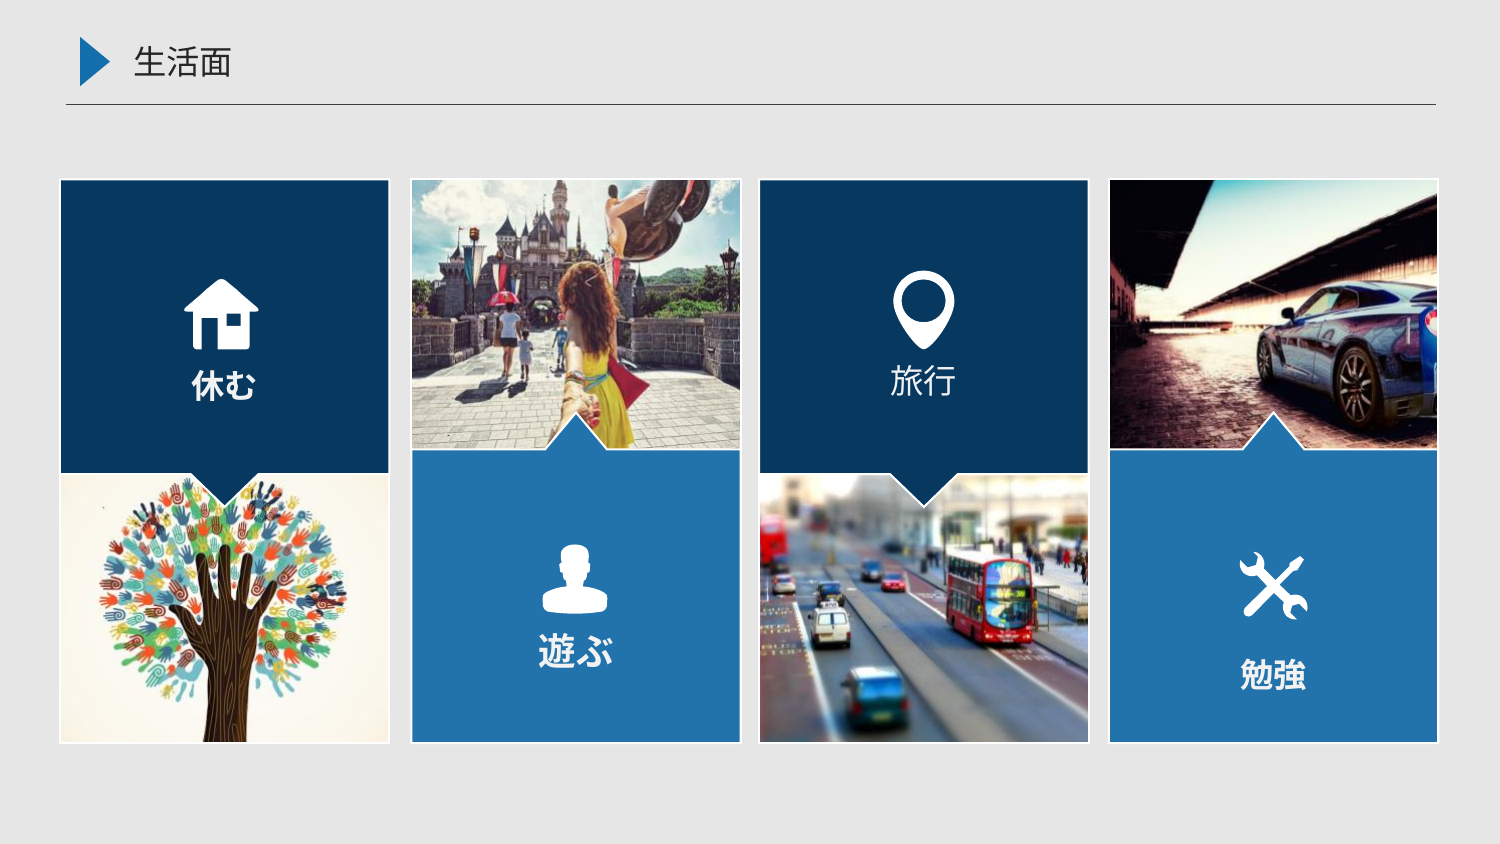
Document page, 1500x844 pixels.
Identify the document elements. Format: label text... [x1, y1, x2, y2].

text_box 旅行 [758, 178, 1090, 509]
text_box 遊ぶ [410, 410, 742, 745]
text_box 生活面 [121, 35, 447, 87]
text_box [893, 270, 955, 350]
text_box [1239, 551, 1308, 620]
text_box [758, 476, 1090, 744]
text_box [1108, 178, 1439, 448]
text_box [184, 279, 259, 350]
text_box [59, 476, 390, 744]
text_box [410, 178, 742, 448]
text_box 休む [58, 178, 391, 509]
text_box 勉強 [1107, 410, 1440, 745]
text_box [78, 34, 112, 89]
text_box [542, 544, 608, 614]
